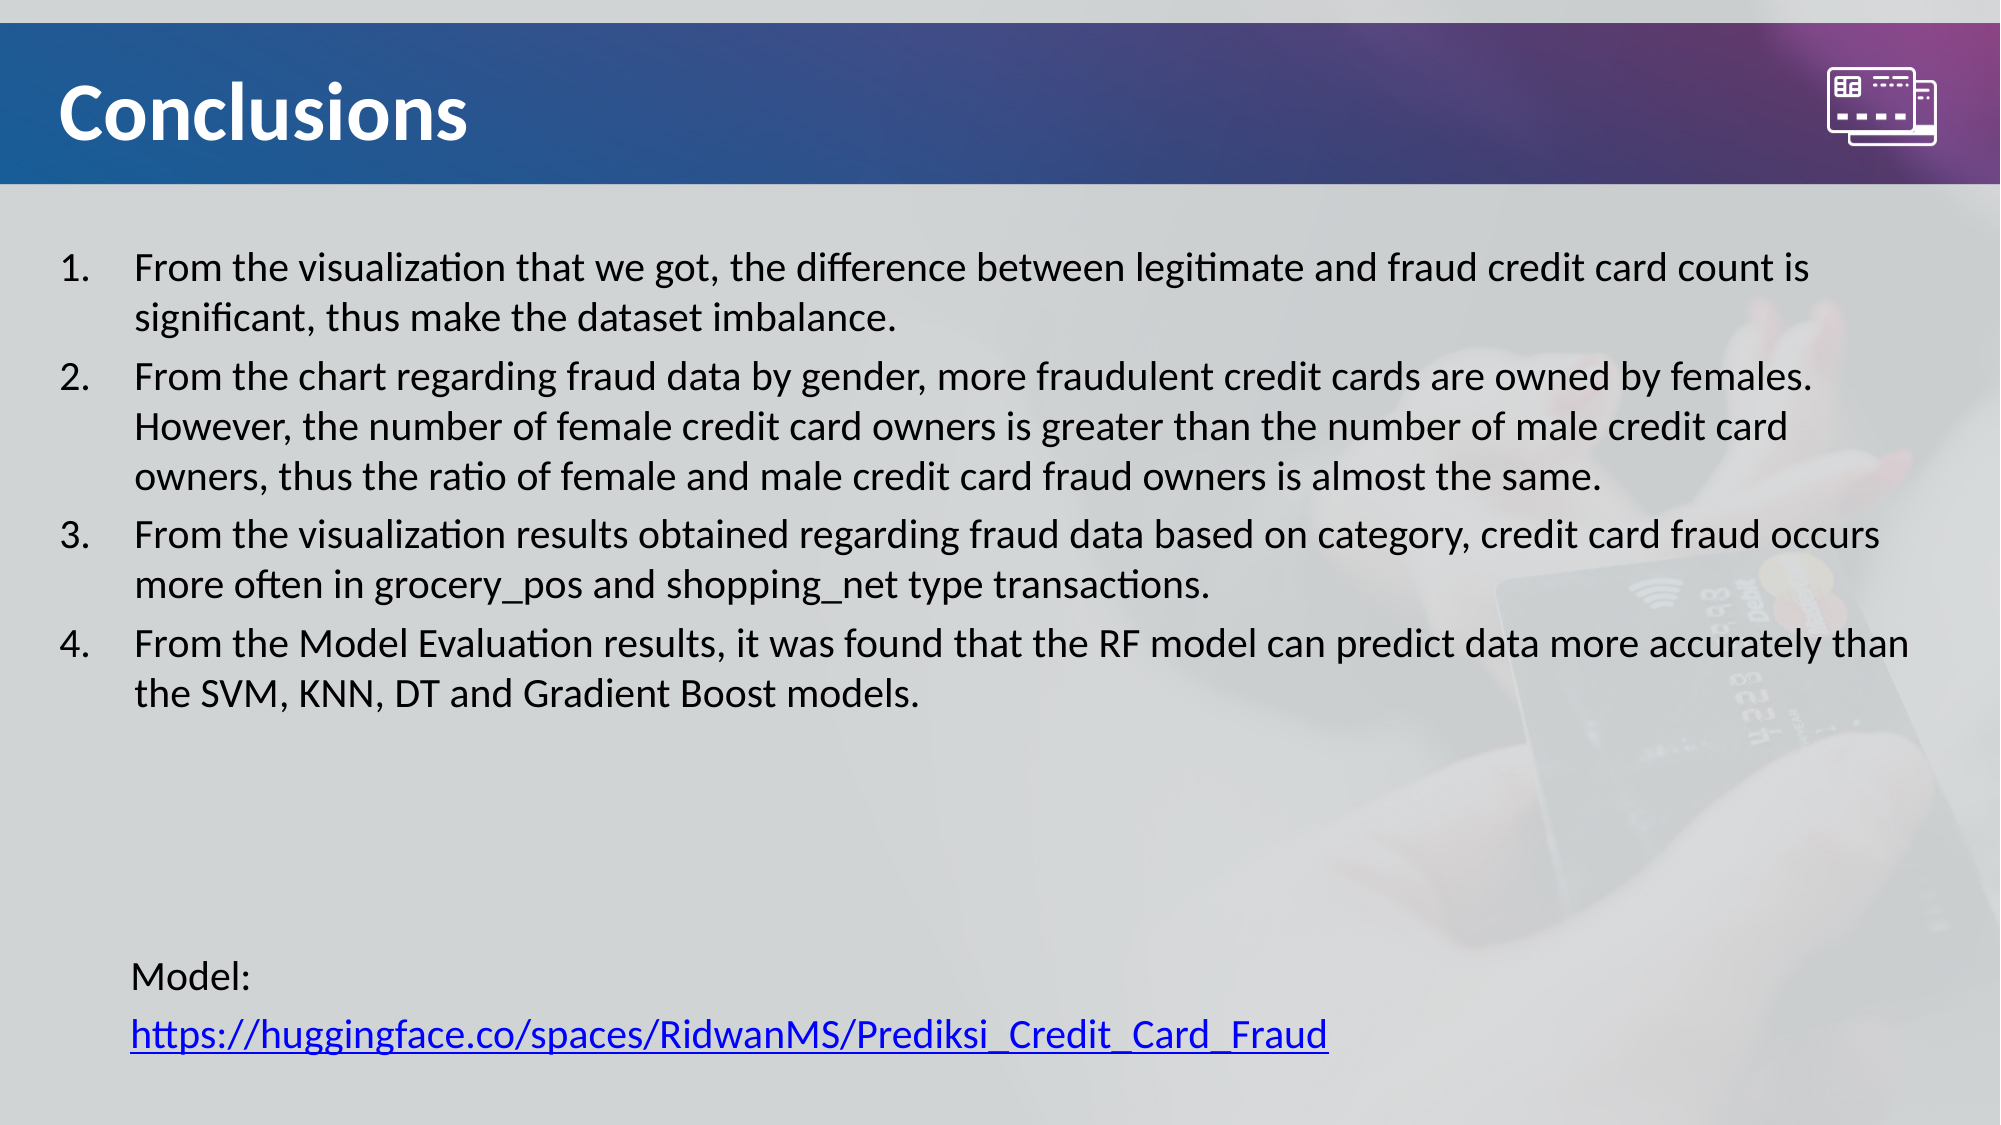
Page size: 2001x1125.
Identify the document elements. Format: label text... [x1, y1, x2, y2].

title Conclusions [43, 41, 1385, 173]
text_box Model: https://huggingface.co/spaces/RidwanMS/Prediksi_Credit_Card_Fraud [114, 940, 1488, 1125]
picture [0, 0, 2000, 1125]
list From the visualization that we got, the difference between legitimate and fraud credit card count is significant, thus make the dataset imbalance. From the chart regarding fraud data by gender, more fraudulent credit cards are owned by females. However, the number of female credit card owners is greater than the number of male credit card owners, thus the ratio of female and male credit card fraud owners is almost the same. From the visualization results obtained regarding fraud data based on category, credit card fraud occurs more often in grocery_pos and shopping_net type transactions. From the Model Evaluation results, it was found that the RF model can predict data more accurately than the SVM, KNN, DT and Gradient Boost models. [43, 231, 1934, 1084]
